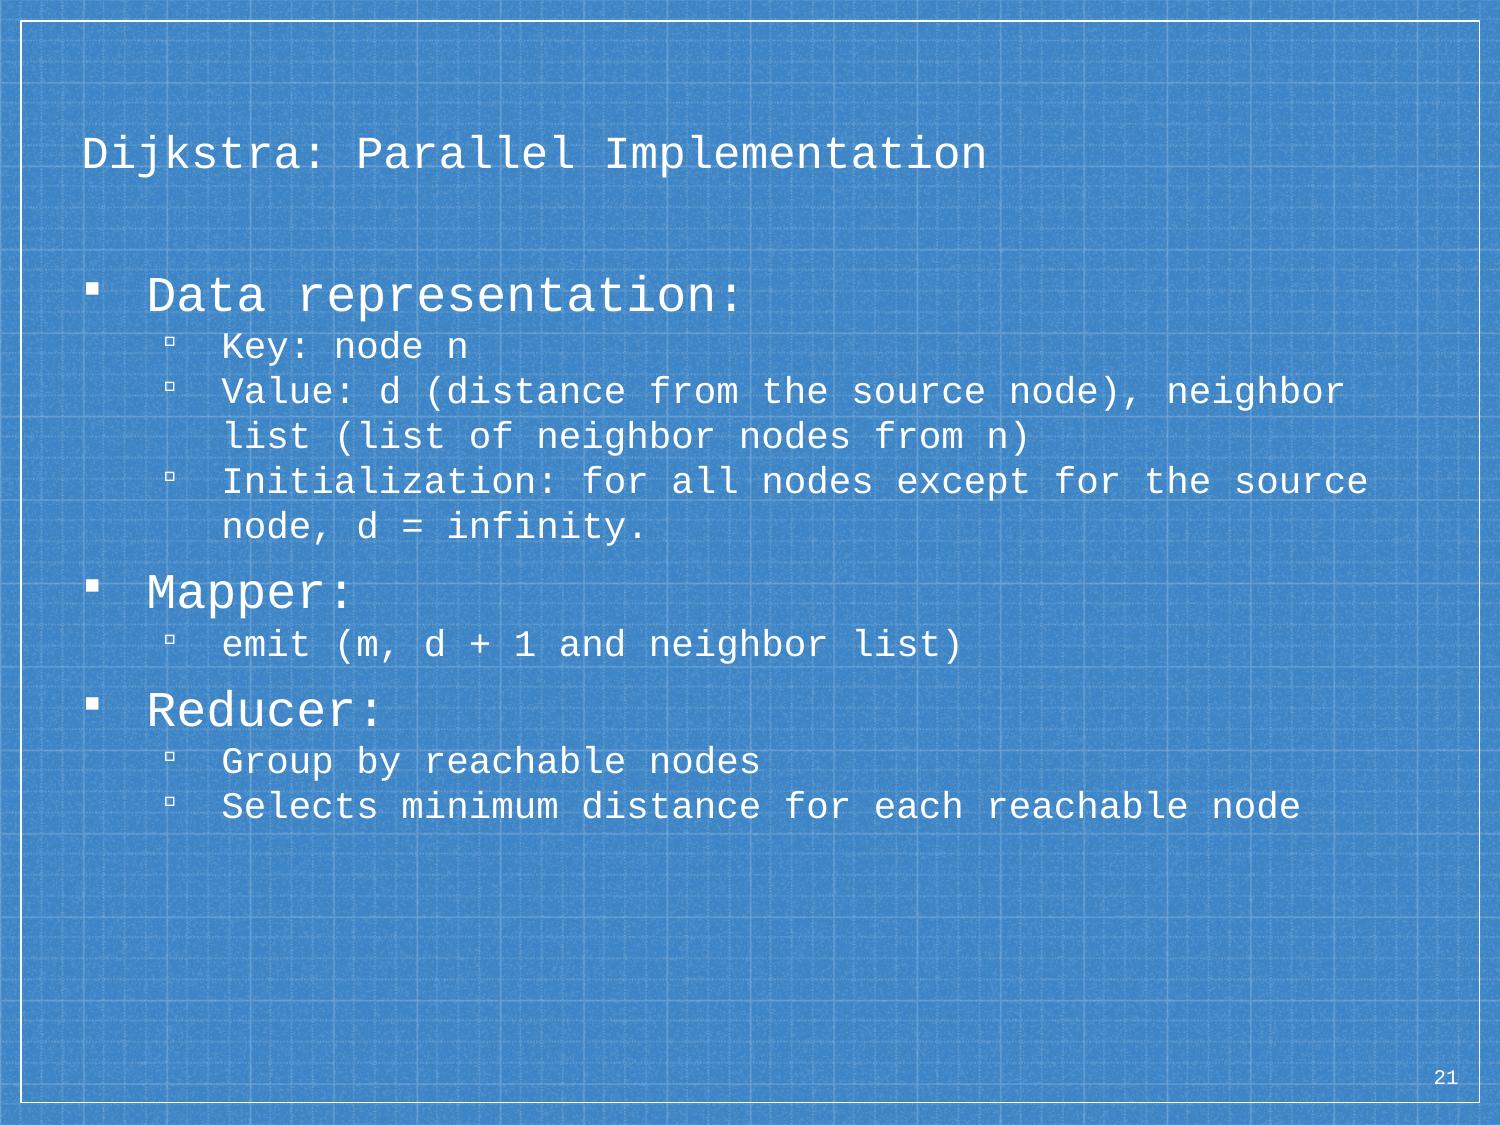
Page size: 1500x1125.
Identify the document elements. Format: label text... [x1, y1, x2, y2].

list Data representation: Key: node n Value: d (distance from the source node), neighbor list (list of neighbor nodes from n) Initialization: for all nodes except for the source node, d = infinity. Mapper: emit (m, d + 1 and neighbor list) Reducer: Group by reachable nodes Selects minimum distance for each reachable node [56, 246, 1417, 1042]
title Dijkstra: Parallel Implementation [66, 108, 1417, 199]
slide_number 21 [1398, 1048, 1474, 1113]
picture [0, 0, 1500, 1125]
